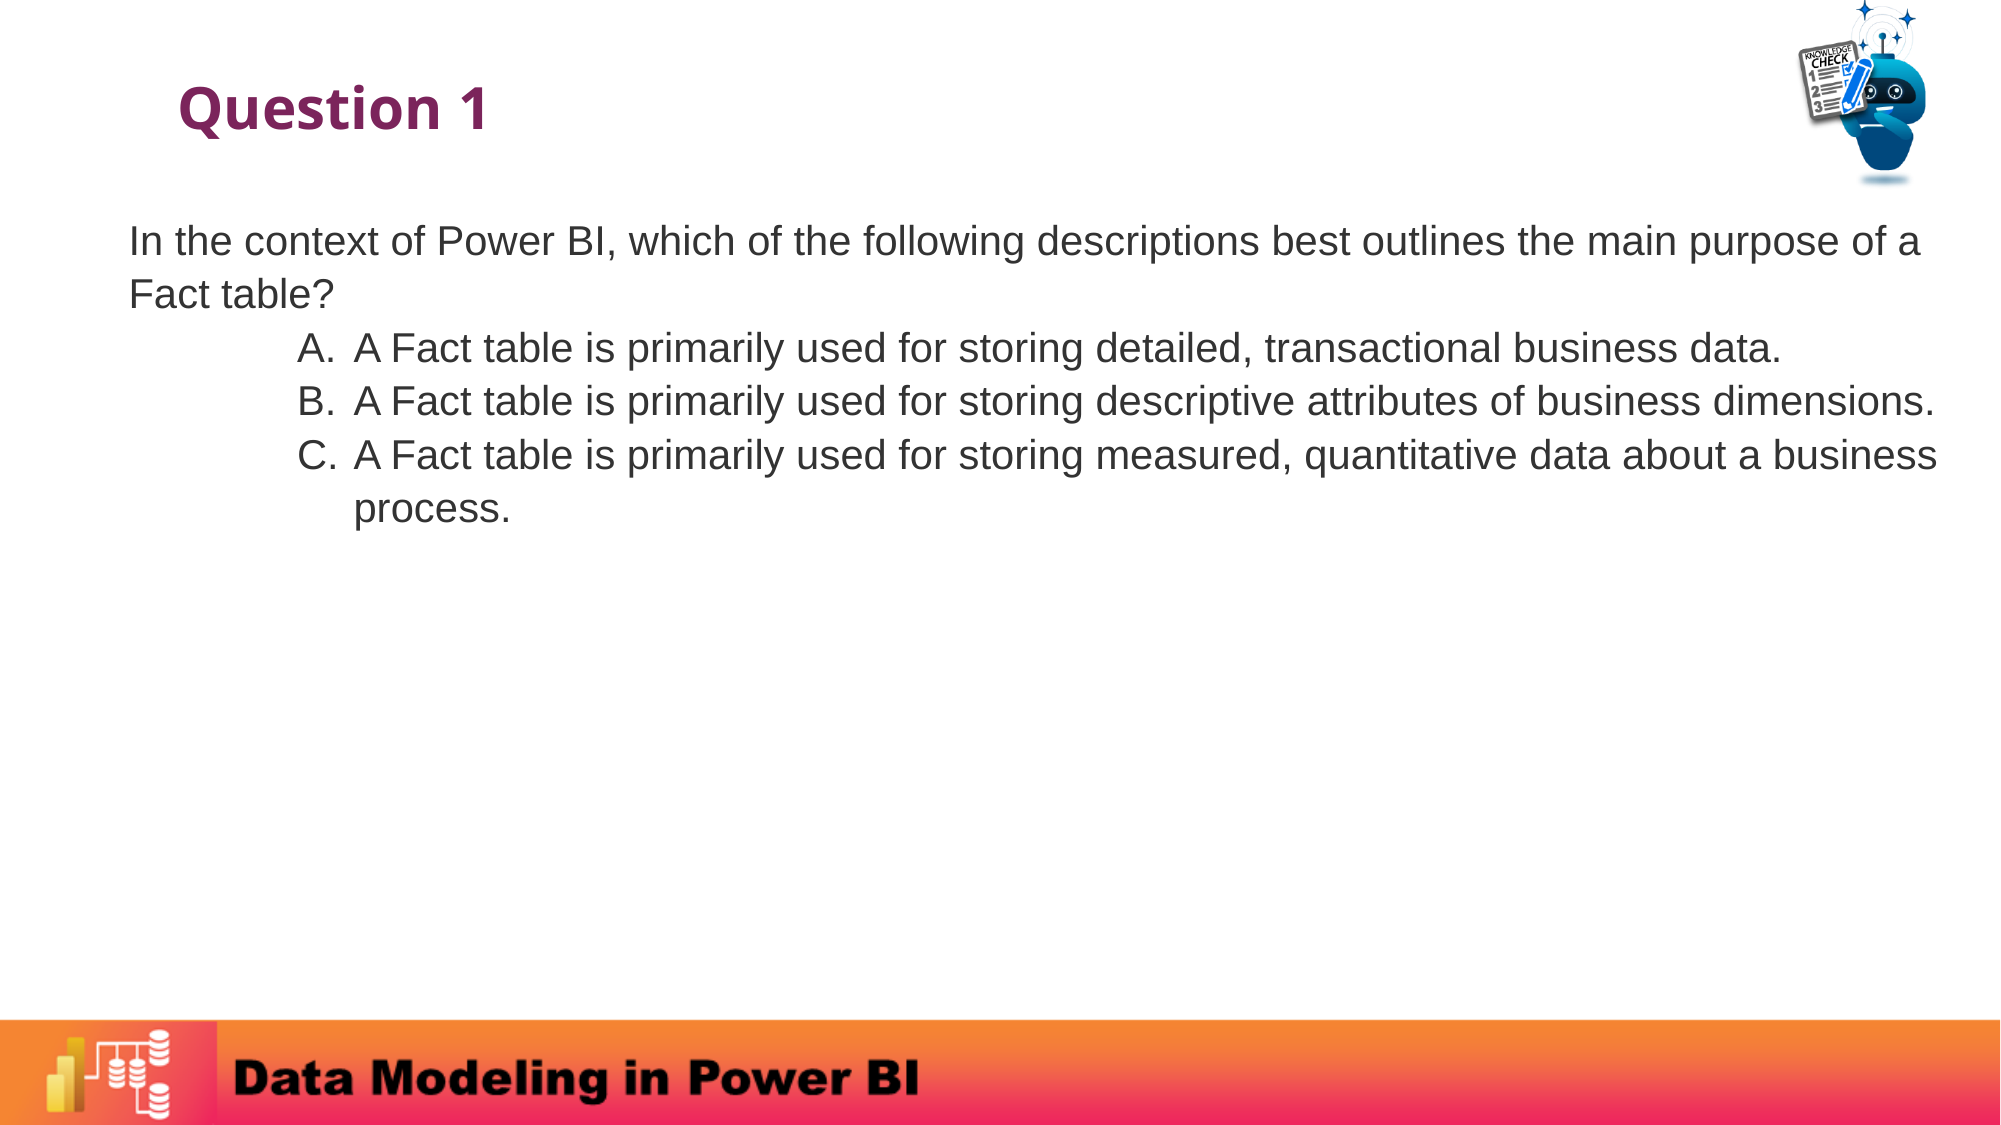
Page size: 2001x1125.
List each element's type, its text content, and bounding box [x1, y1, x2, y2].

text_box Question 1 [163, 58, 1163, 149]
picture [0, 0, 2001, 1125]
text_box In the context of Power BI, which of the following descriptions best outlines the main purpose of a Fact table? A Fact table is primarily used for storing detailed, transactional business data. A Fact table is primarily used for storing descriptive attributes of business dimensions. A Fact table is primarily used for storing measured, quantitative data about a business process. [113, 202, 1972, 539]
